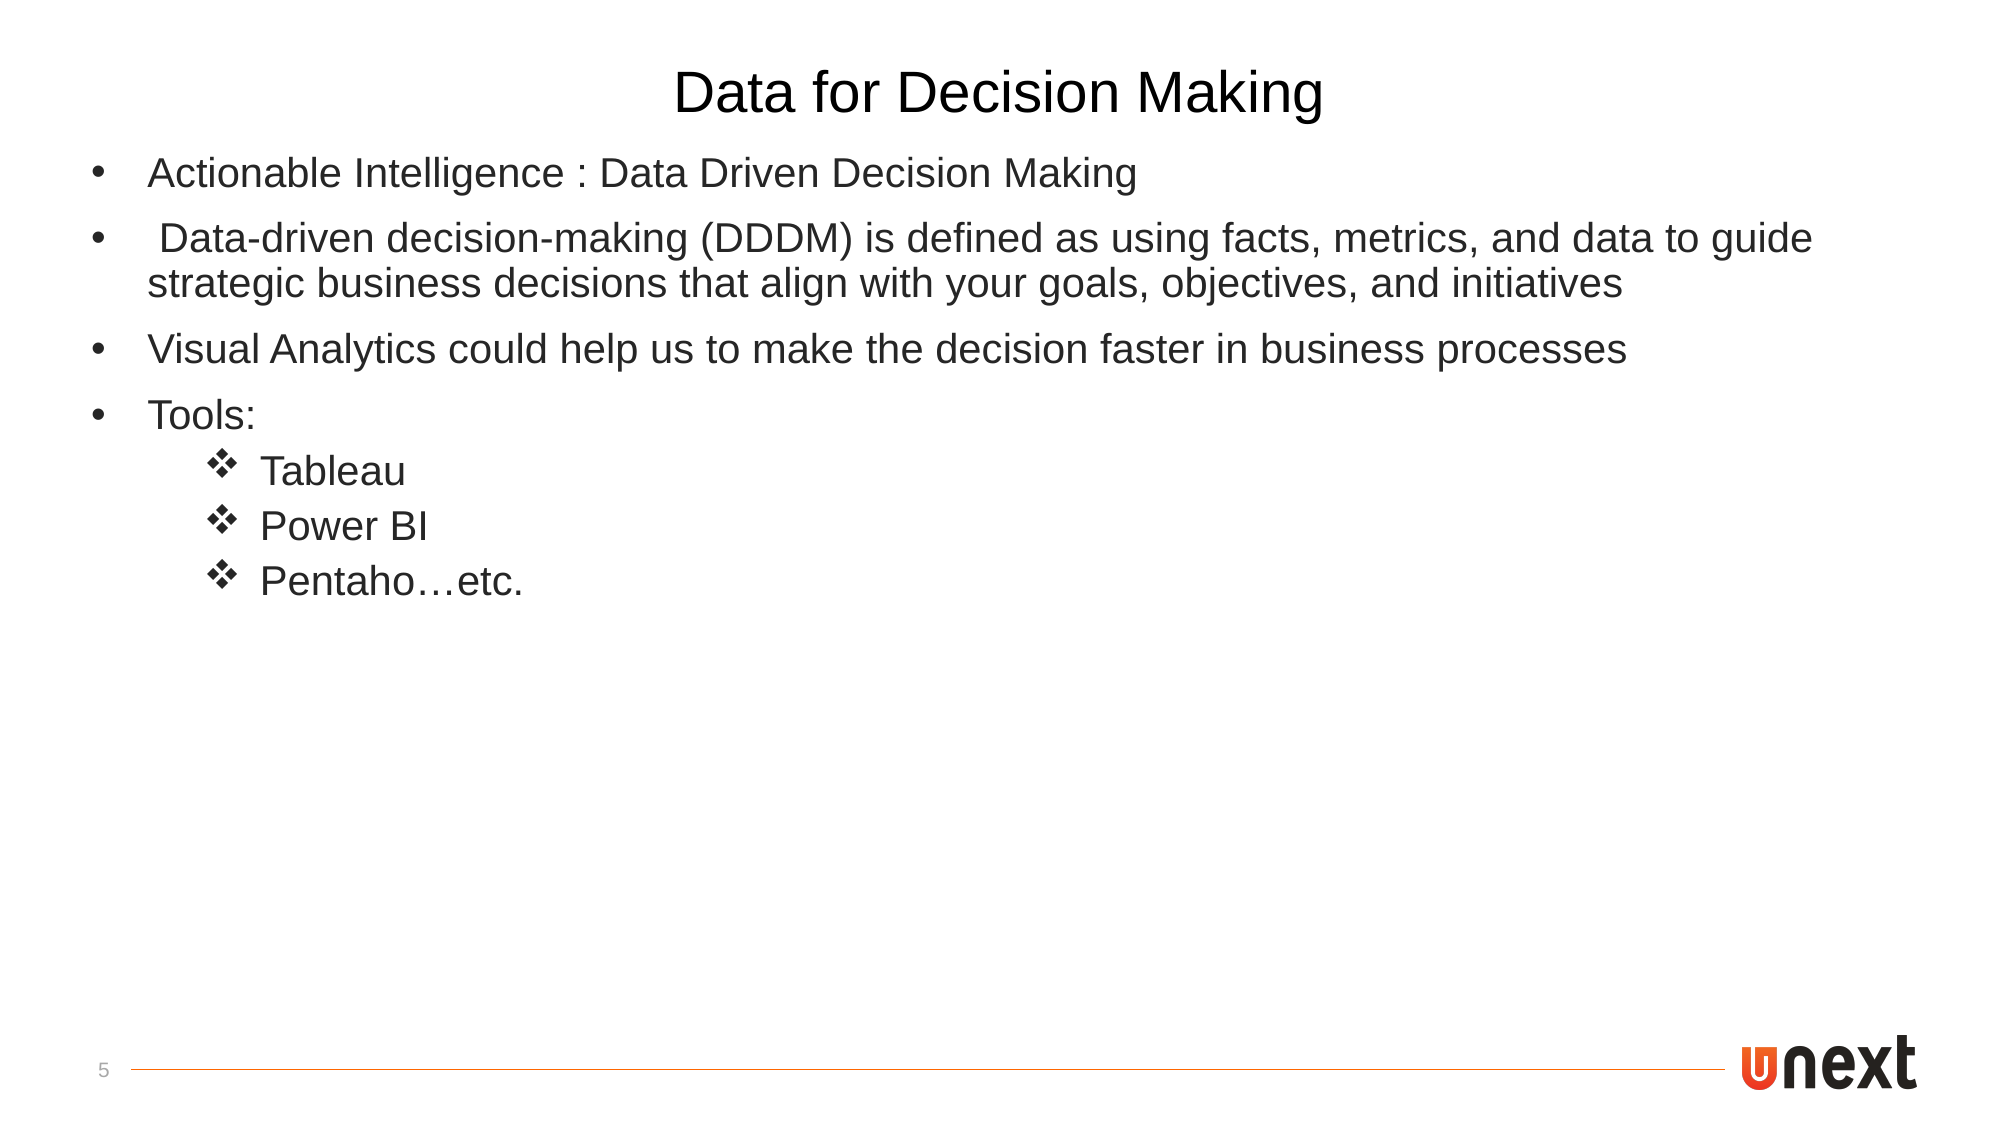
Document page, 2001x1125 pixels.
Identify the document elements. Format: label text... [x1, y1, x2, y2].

slide_number 5 [48, 1047, 110, 1091]
picture [1742, 1035, 1917, 1090]
title Data for Decision Making [76, 55, 1924, 173]
list Actionable Intelligence : Data Driven Decision Making Data-driven decision-making (DDDM) is defined as using facts, metrics, and data to guide strategic business decisions that align with your goals, objectives, and initiatives Visual Analytics could help us to make the decision faster in business processes Tools: Tableau Power BI Pentaho…etc. [76, 143, 1963, 917]
